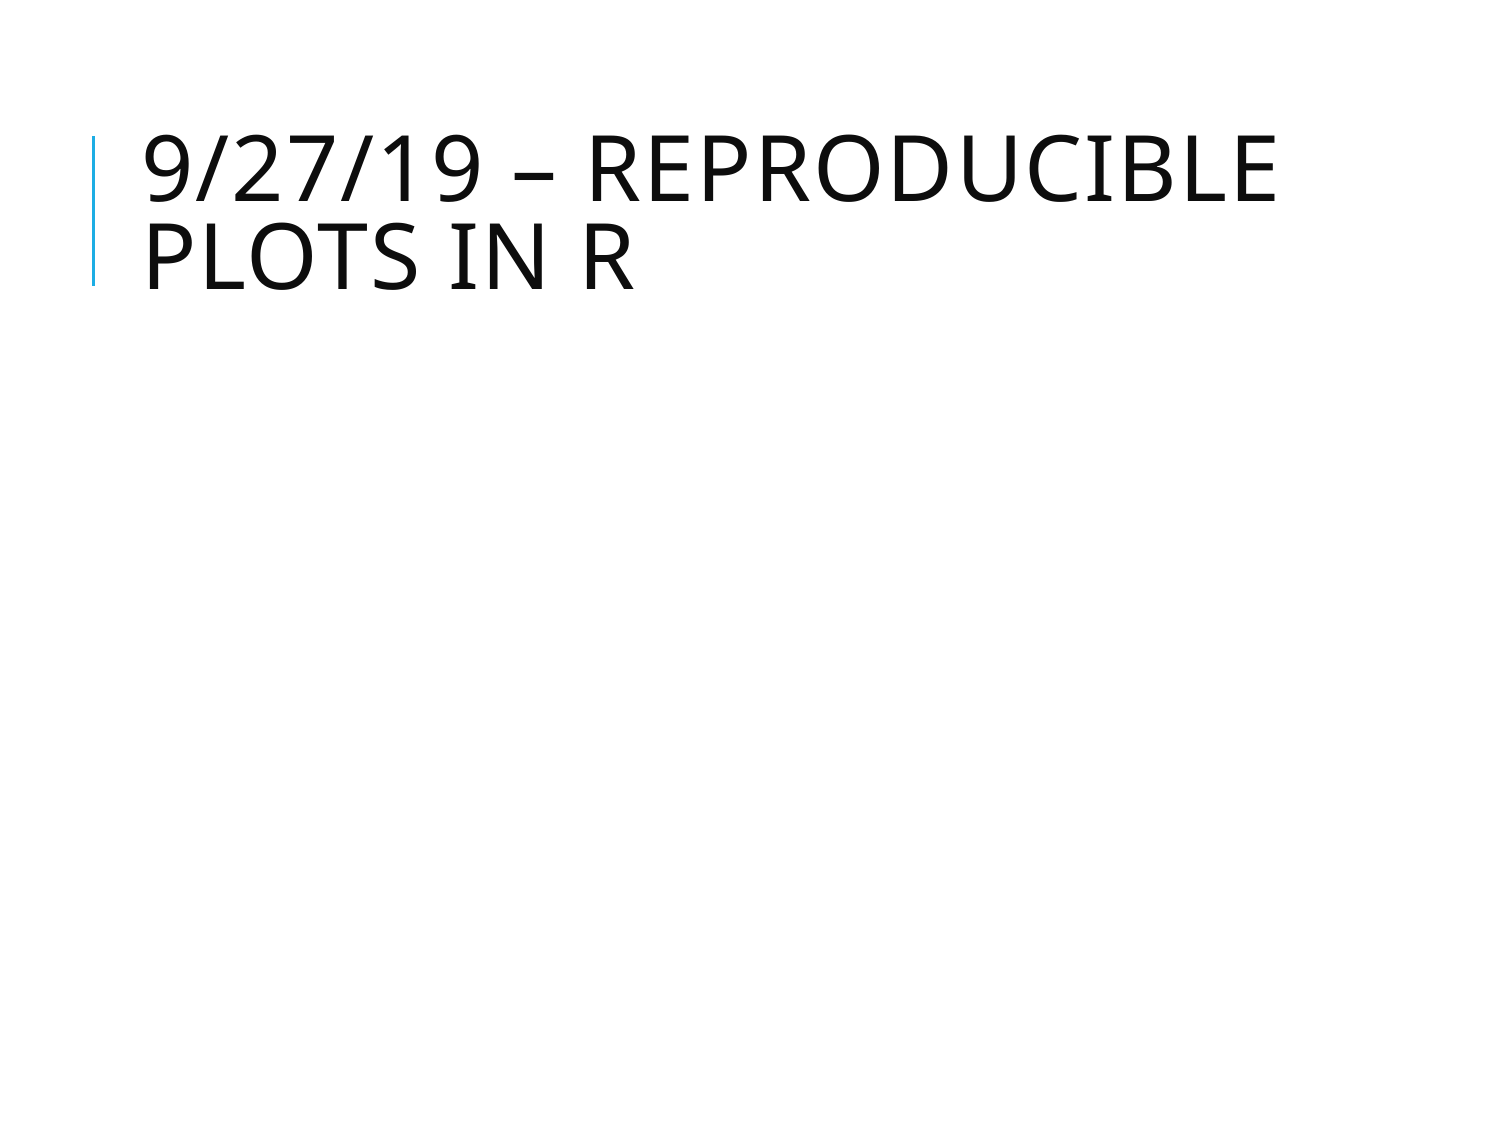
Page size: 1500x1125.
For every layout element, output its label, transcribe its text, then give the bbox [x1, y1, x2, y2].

title 9/27/19 – Reproducible plots in R [126, 96, 1322, 342]
